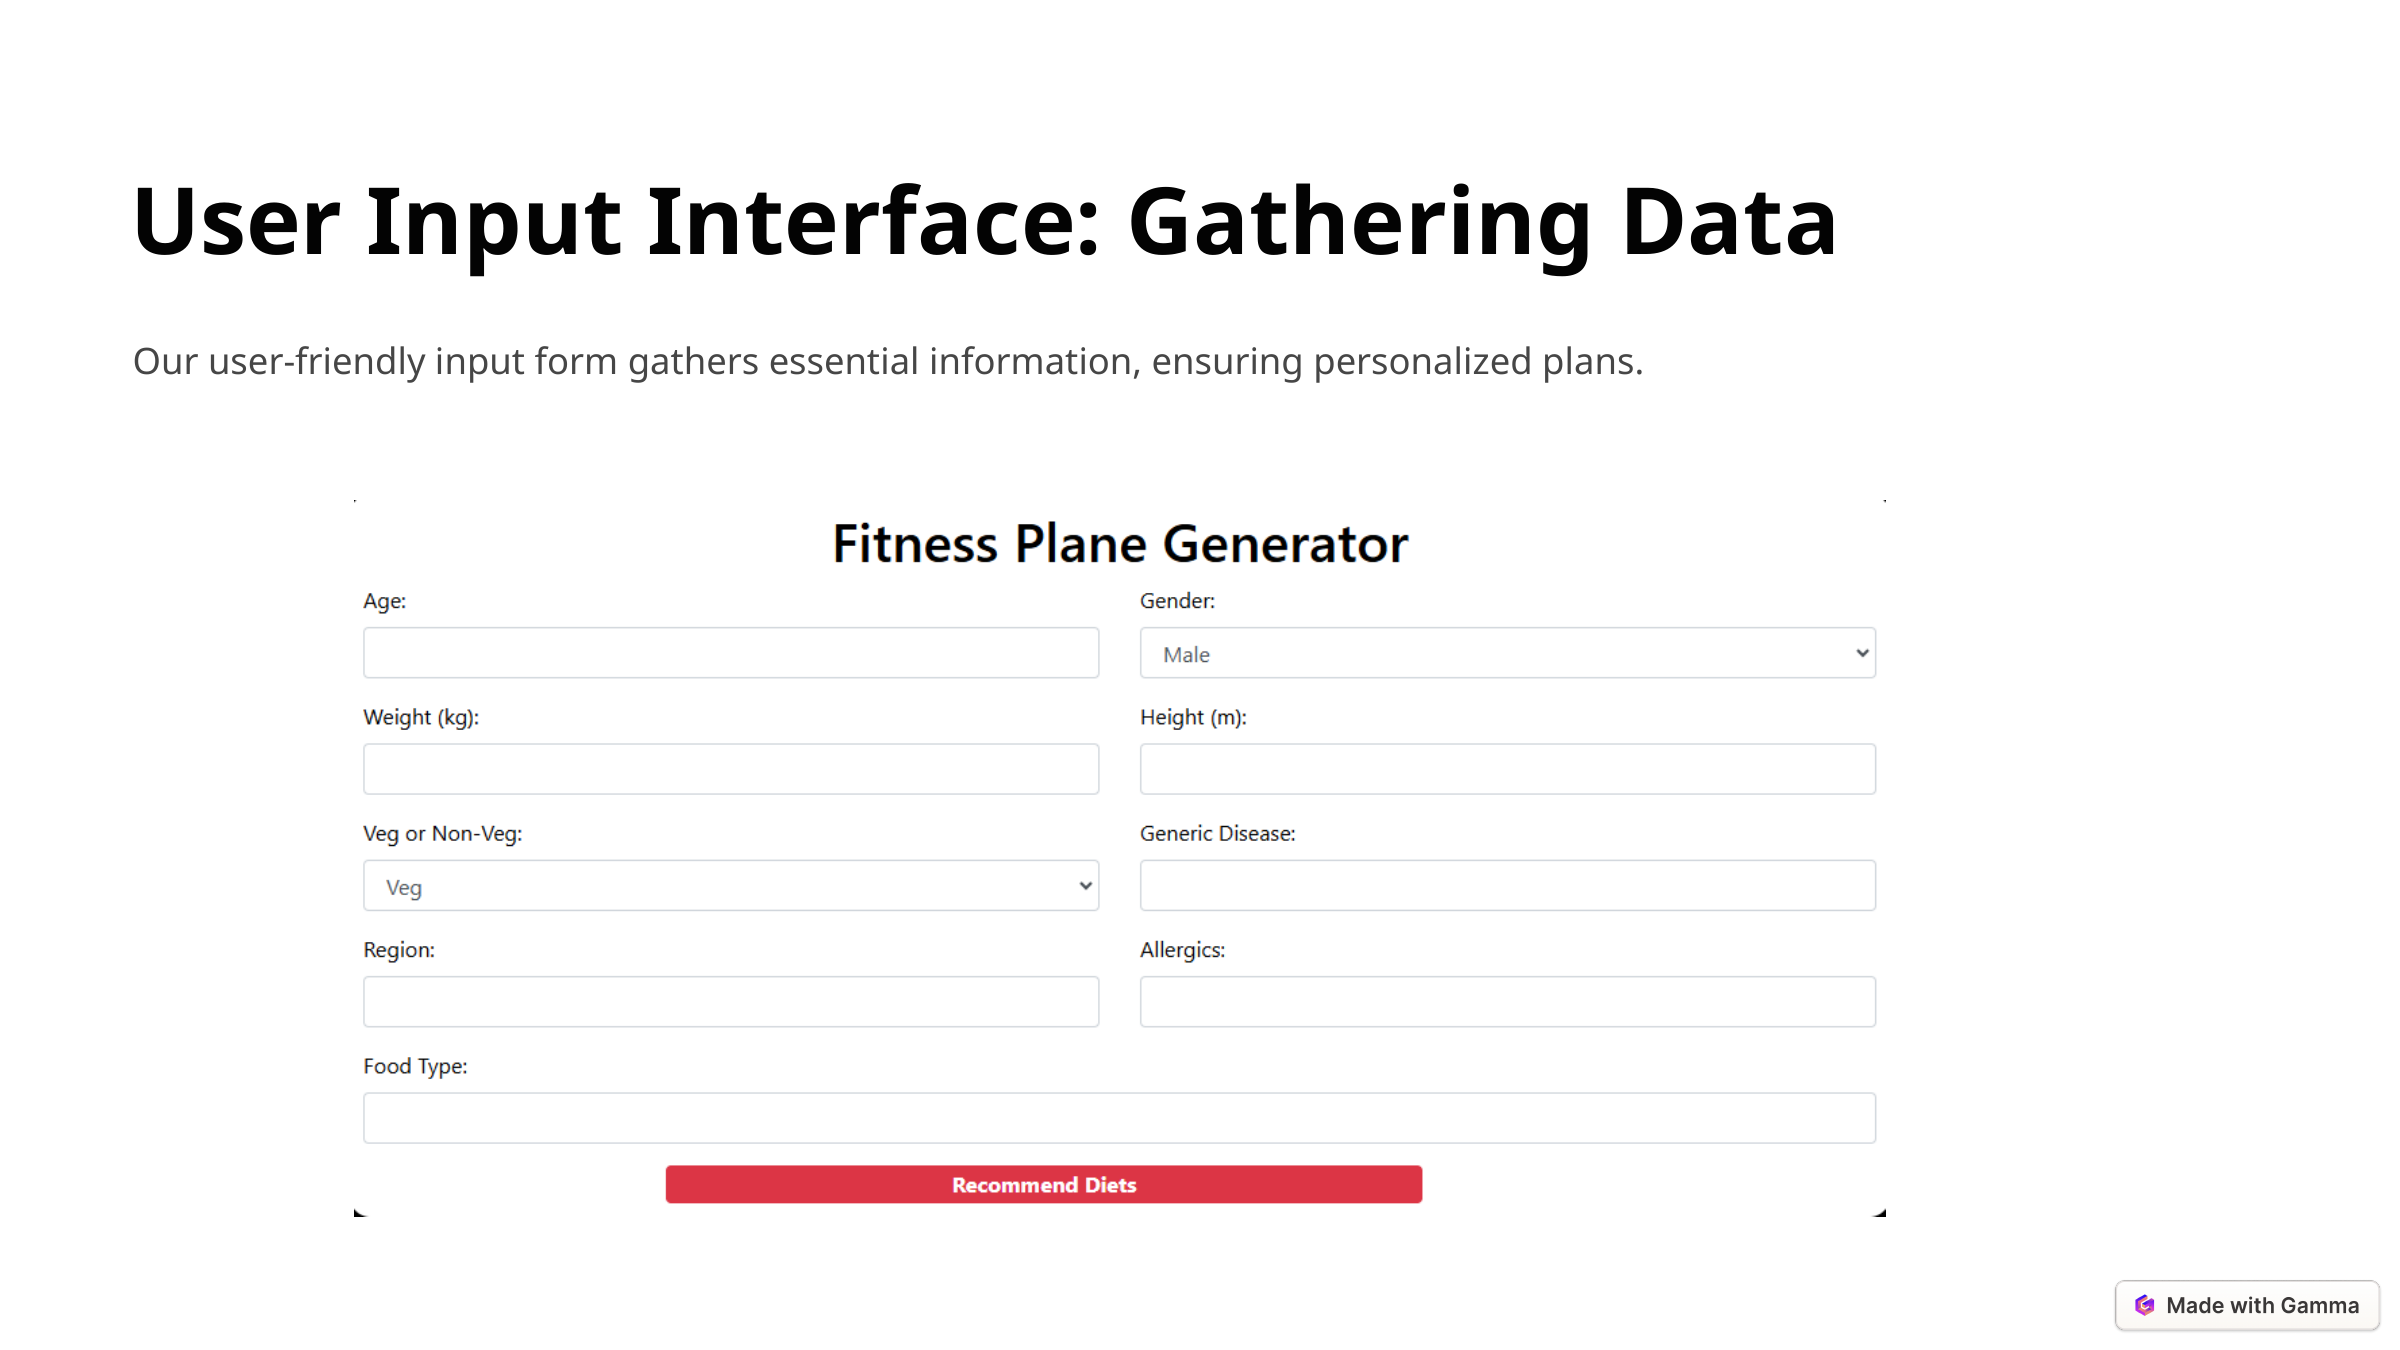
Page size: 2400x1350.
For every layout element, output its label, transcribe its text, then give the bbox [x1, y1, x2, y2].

text_box Our user-friendly input form gathers essential information, ensuring personalized plans. [132, 322, 2225, 442]
picture [2106, 1271, 2389, 1339]
picture [354, 500, 1886, 1217]
text_box User Input Interface: Gathering Data [130, 157, 2258, 288]
